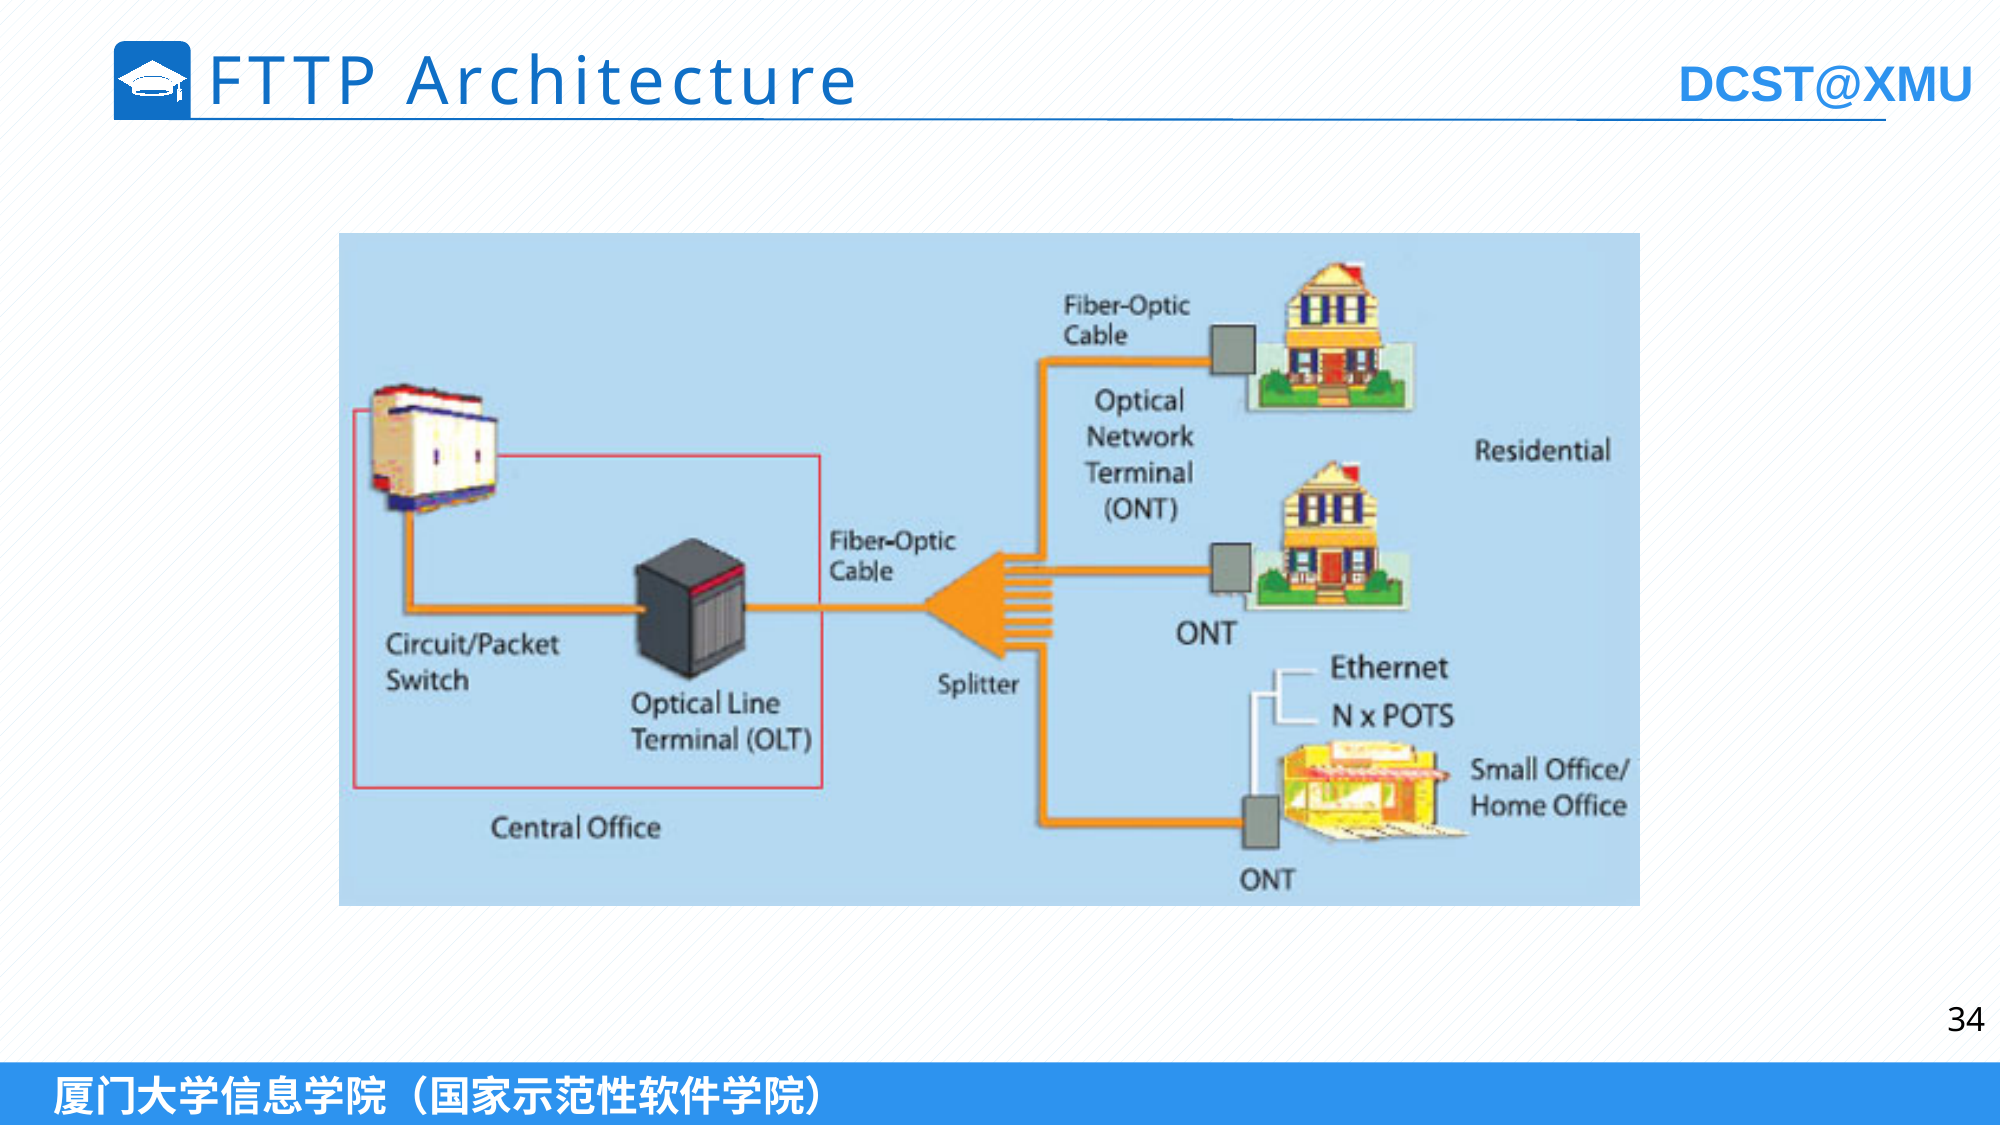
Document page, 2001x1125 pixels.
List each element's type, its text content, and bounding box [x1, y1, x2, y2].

list FTTP Architecture [192, 30, 1843, 181]
picture [339, 233, 1640, 906]
text_box 34 [1884, 990, 2000, 1066]
